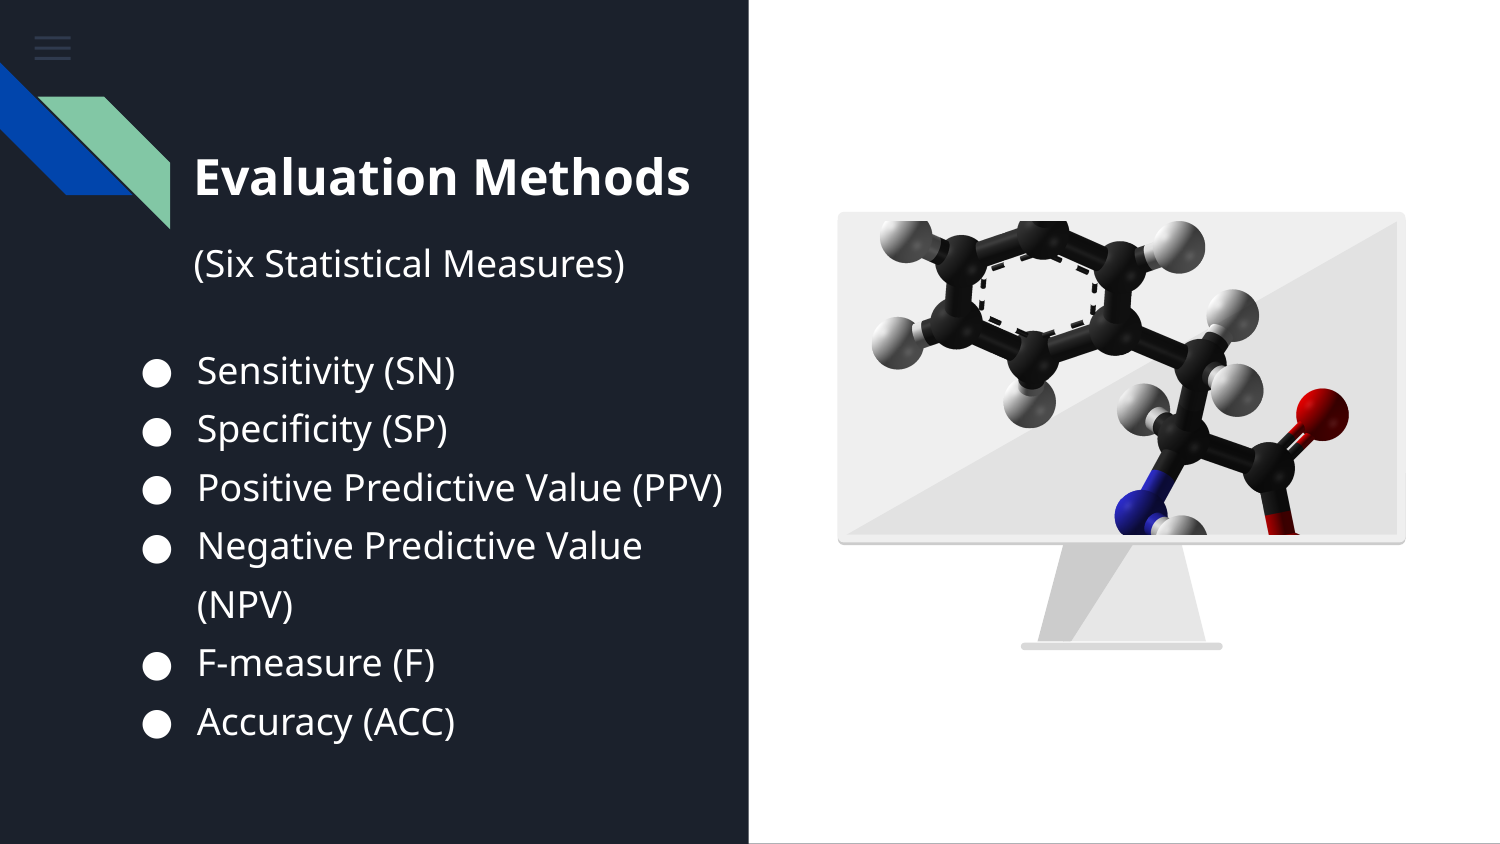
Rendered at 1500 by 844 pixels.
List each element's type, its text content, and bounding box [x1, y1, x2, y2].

title Sensitivity (SN) Specificity (SP) Positive Predictive Value (PPV) Negative Predictive Value (NPV) F-measure (F) Accuracy (ACC) [106, 318, 750, 757]
picture [846, 221, 1398, 536]
title Evaluation Methods (Six Statistical Measures) [178, 112, 822, 260]
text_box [837, 211, 1406, 651]
